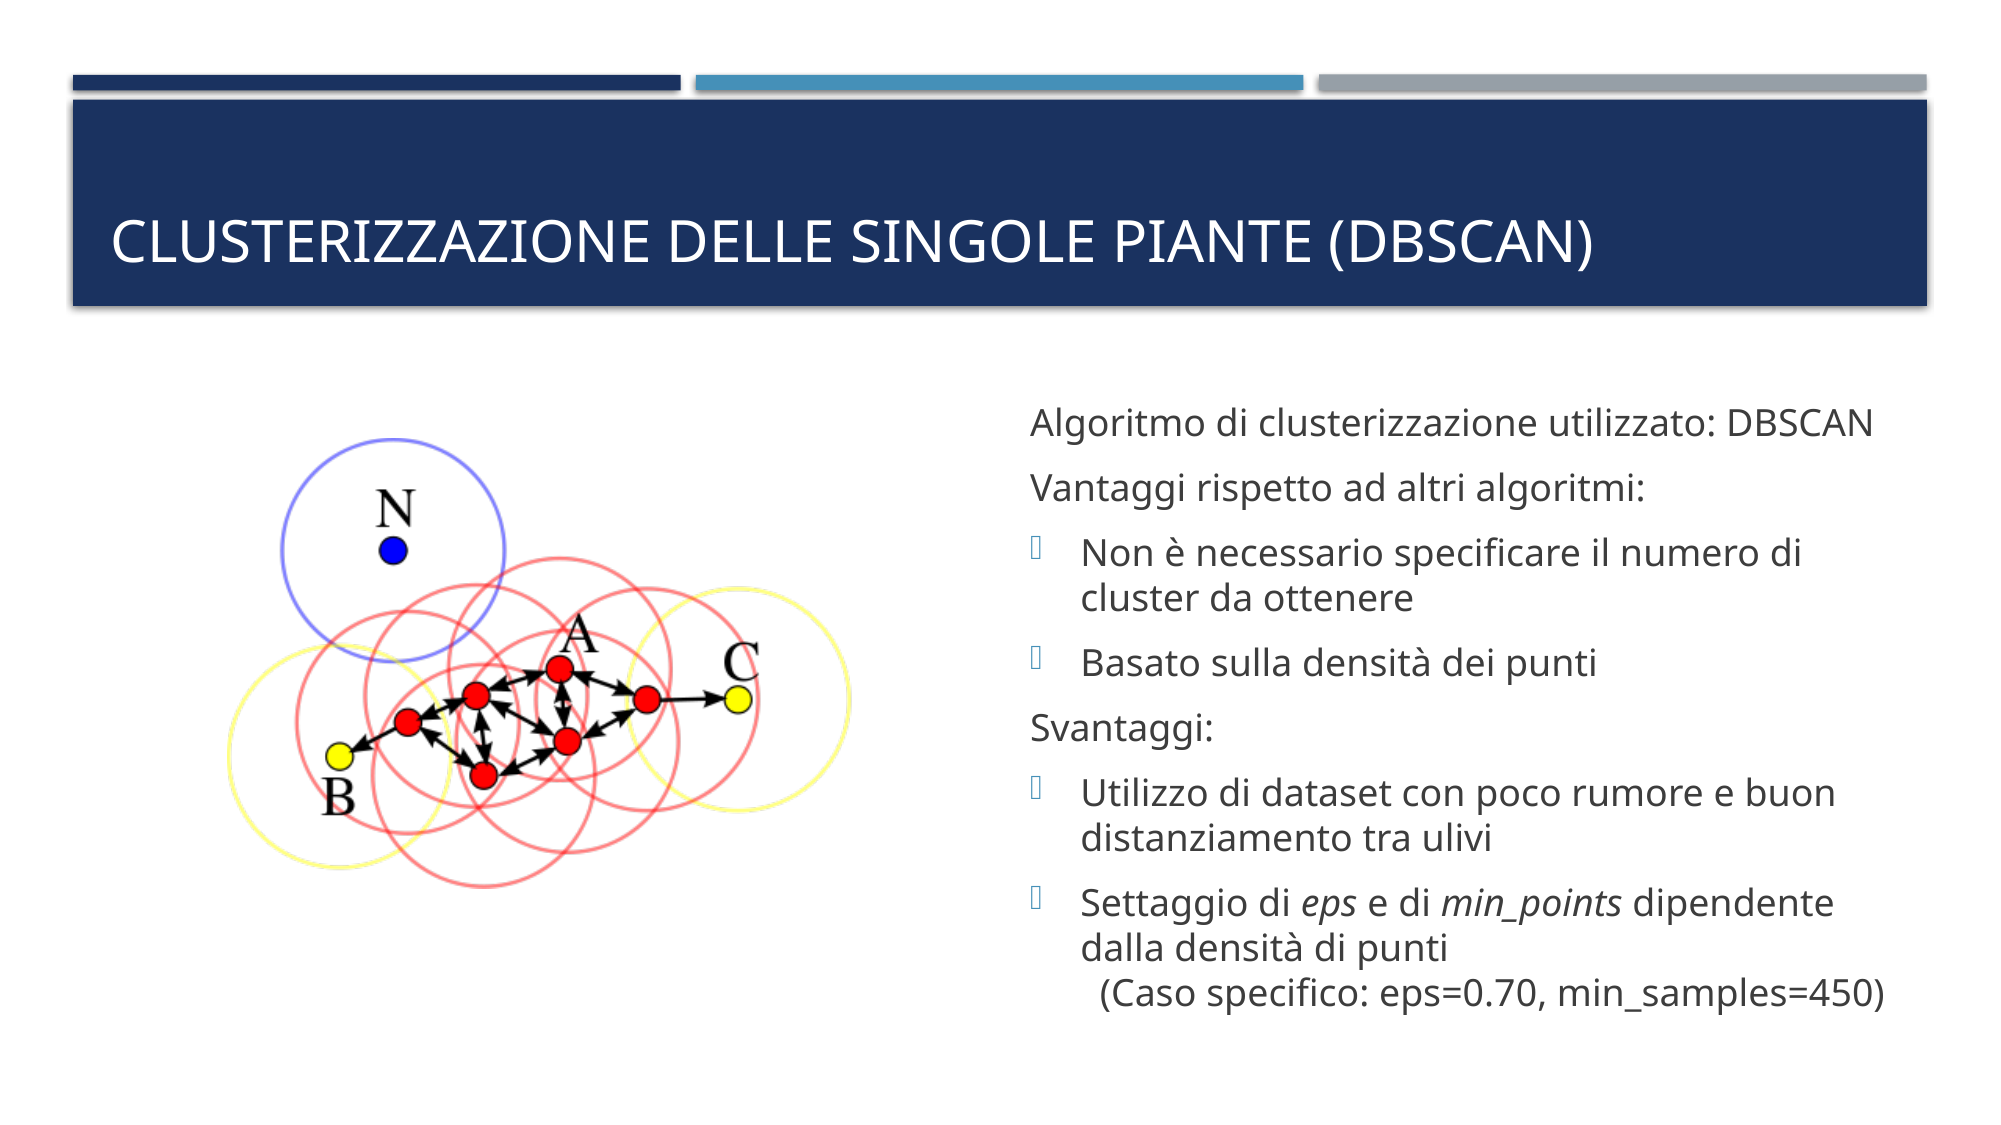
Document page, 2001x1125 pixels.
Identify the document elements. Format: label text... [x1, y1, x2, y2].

list Algoritmo di clusterizzazione utilizzato: DBSCAN Vantaggi rispetto ad altri algoritmi: Non è necessario specificare il numero di cluster da ottenere Basato sulla densità dei punti Svantaggi: Utilizzo di dataset con poco rumore e buon distanziamento tra ulivi Settaggio di eps e di min_points dipendente dalla densità di punti (Caso specifico: eps=0.70, min_samples=450) [1015, 353, 1905, 1060]
title CLUSTERIZZAZIONE DELLE SINGOLE PIANTe (DBSCAN) [95, 119, 1905, 282]
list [227, 437, 854, 889]
